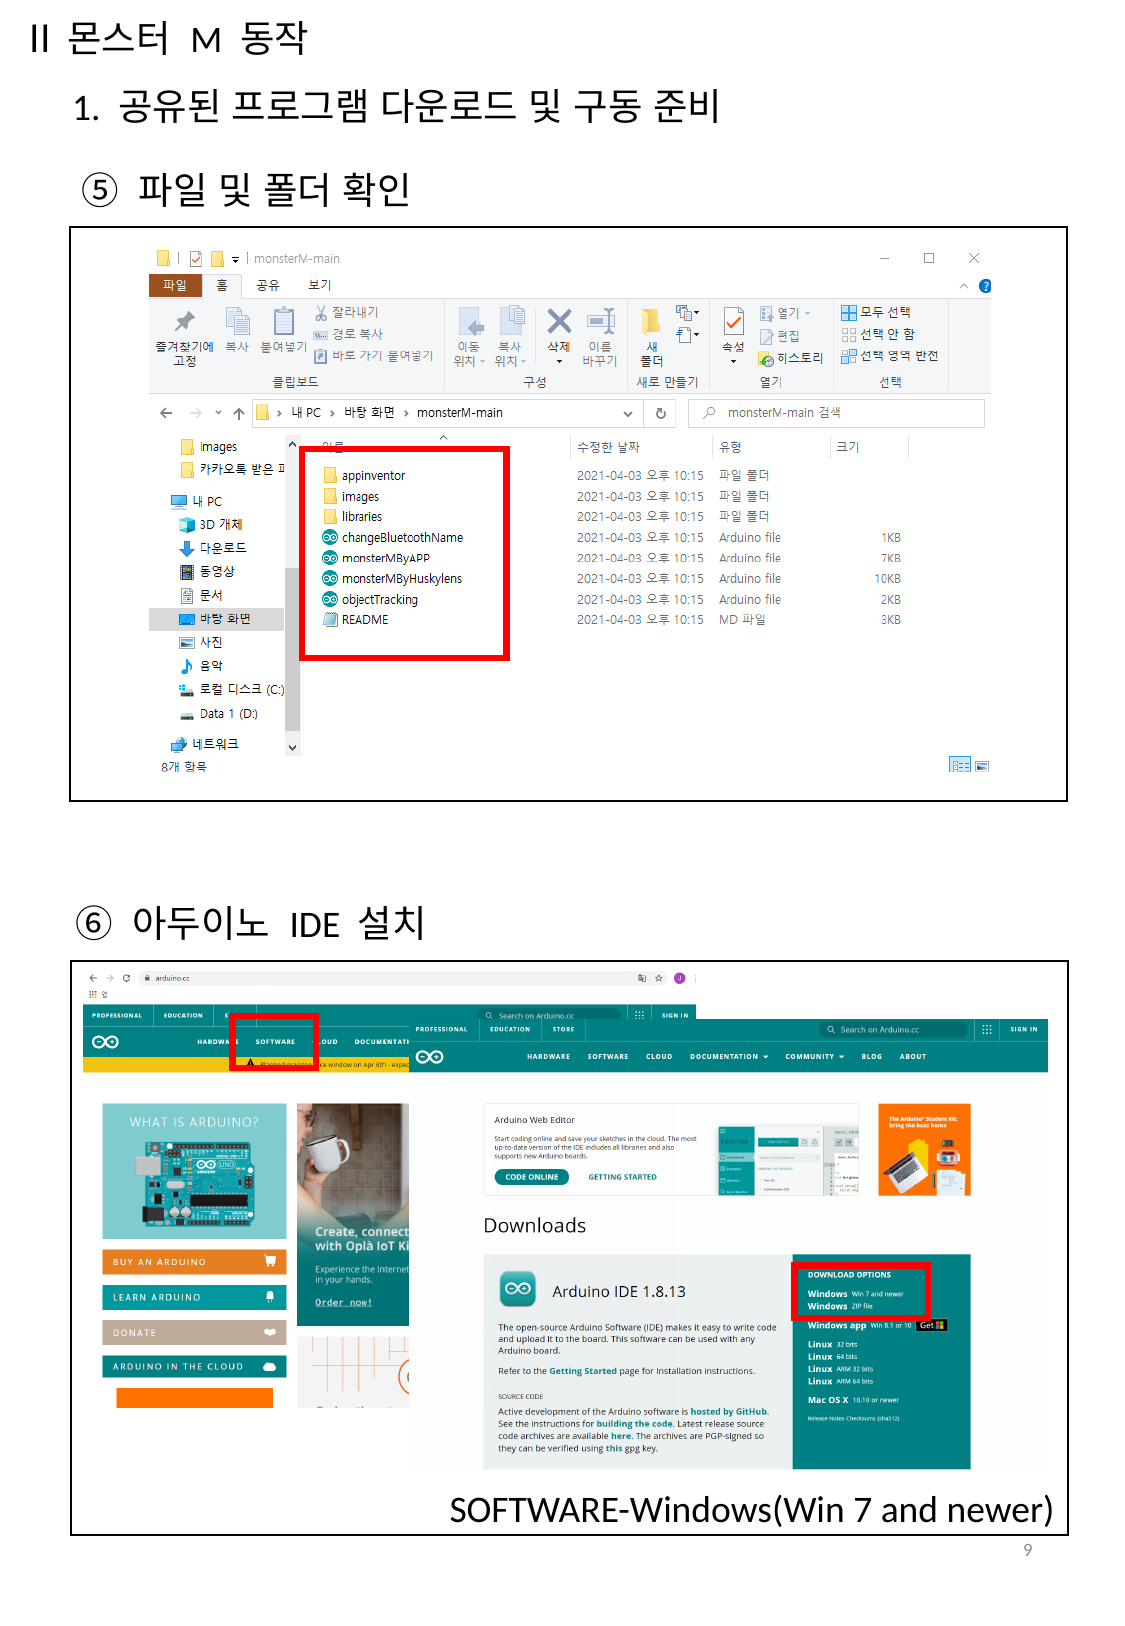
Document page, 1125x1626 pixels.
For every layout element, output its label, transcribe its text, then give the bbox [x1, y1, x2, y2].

text_box SOFTWARE-Windows(Win 7 and newer) [434, 1477, 1070, 1538]
text_box Ⅱ몬스터 M 동작 1. 공유된 프로그램 다운로드 및 구동 준비 [6, 0, 738, 135]
text_box ⑥ 아두이노 IDE 설치 [60, 893, 442, 953]
text_box ⑤ 파일 및 폴더 확인 [67, 159, 427, 220]
picture [149, 247, 991, 772]
text_box [70, 960, 1069, 1536]
text_box [69, 226, 1068, 802]
slide_number 9 [794, 1538, 1048, 1593]
picture [83, 969, 1048, 1471]
